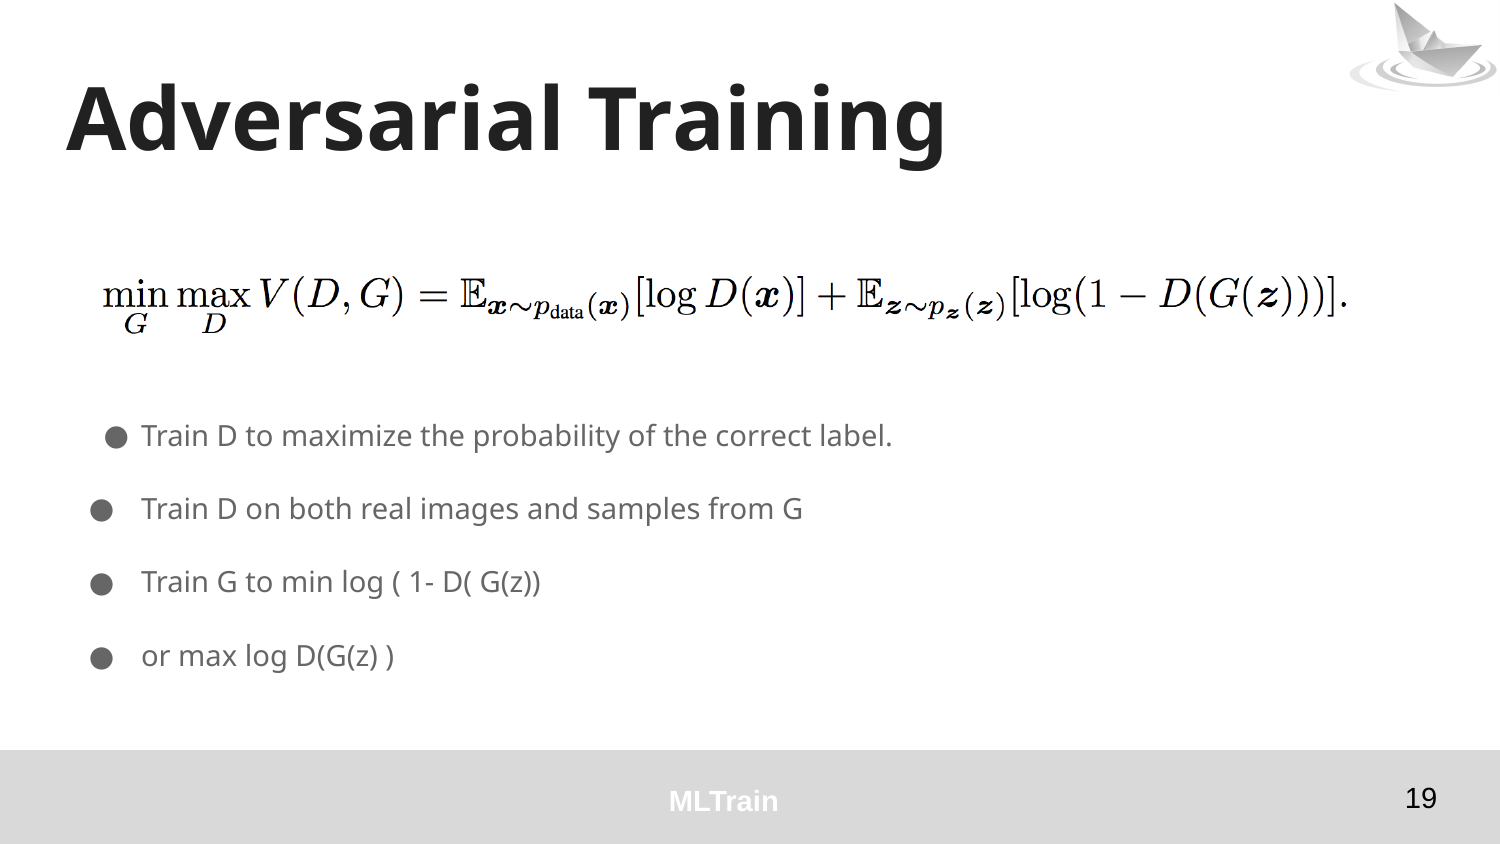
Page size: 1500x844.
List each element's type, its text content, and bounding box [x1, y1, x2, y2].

picture [50, 207, 1391, 367]
picture [1346, 0, 1500, 95]
list Train D to maximize the probability of the correct label. Train D on both real images and samples from G Train G to min log ( 1- D( G(z)) or max log D(G(z) ) [51, 396, 1189, 608]
slide_number ‹#› [1389, 764, 1480, 830]
title Adversarial Training [51, 48, 1449, 180]
